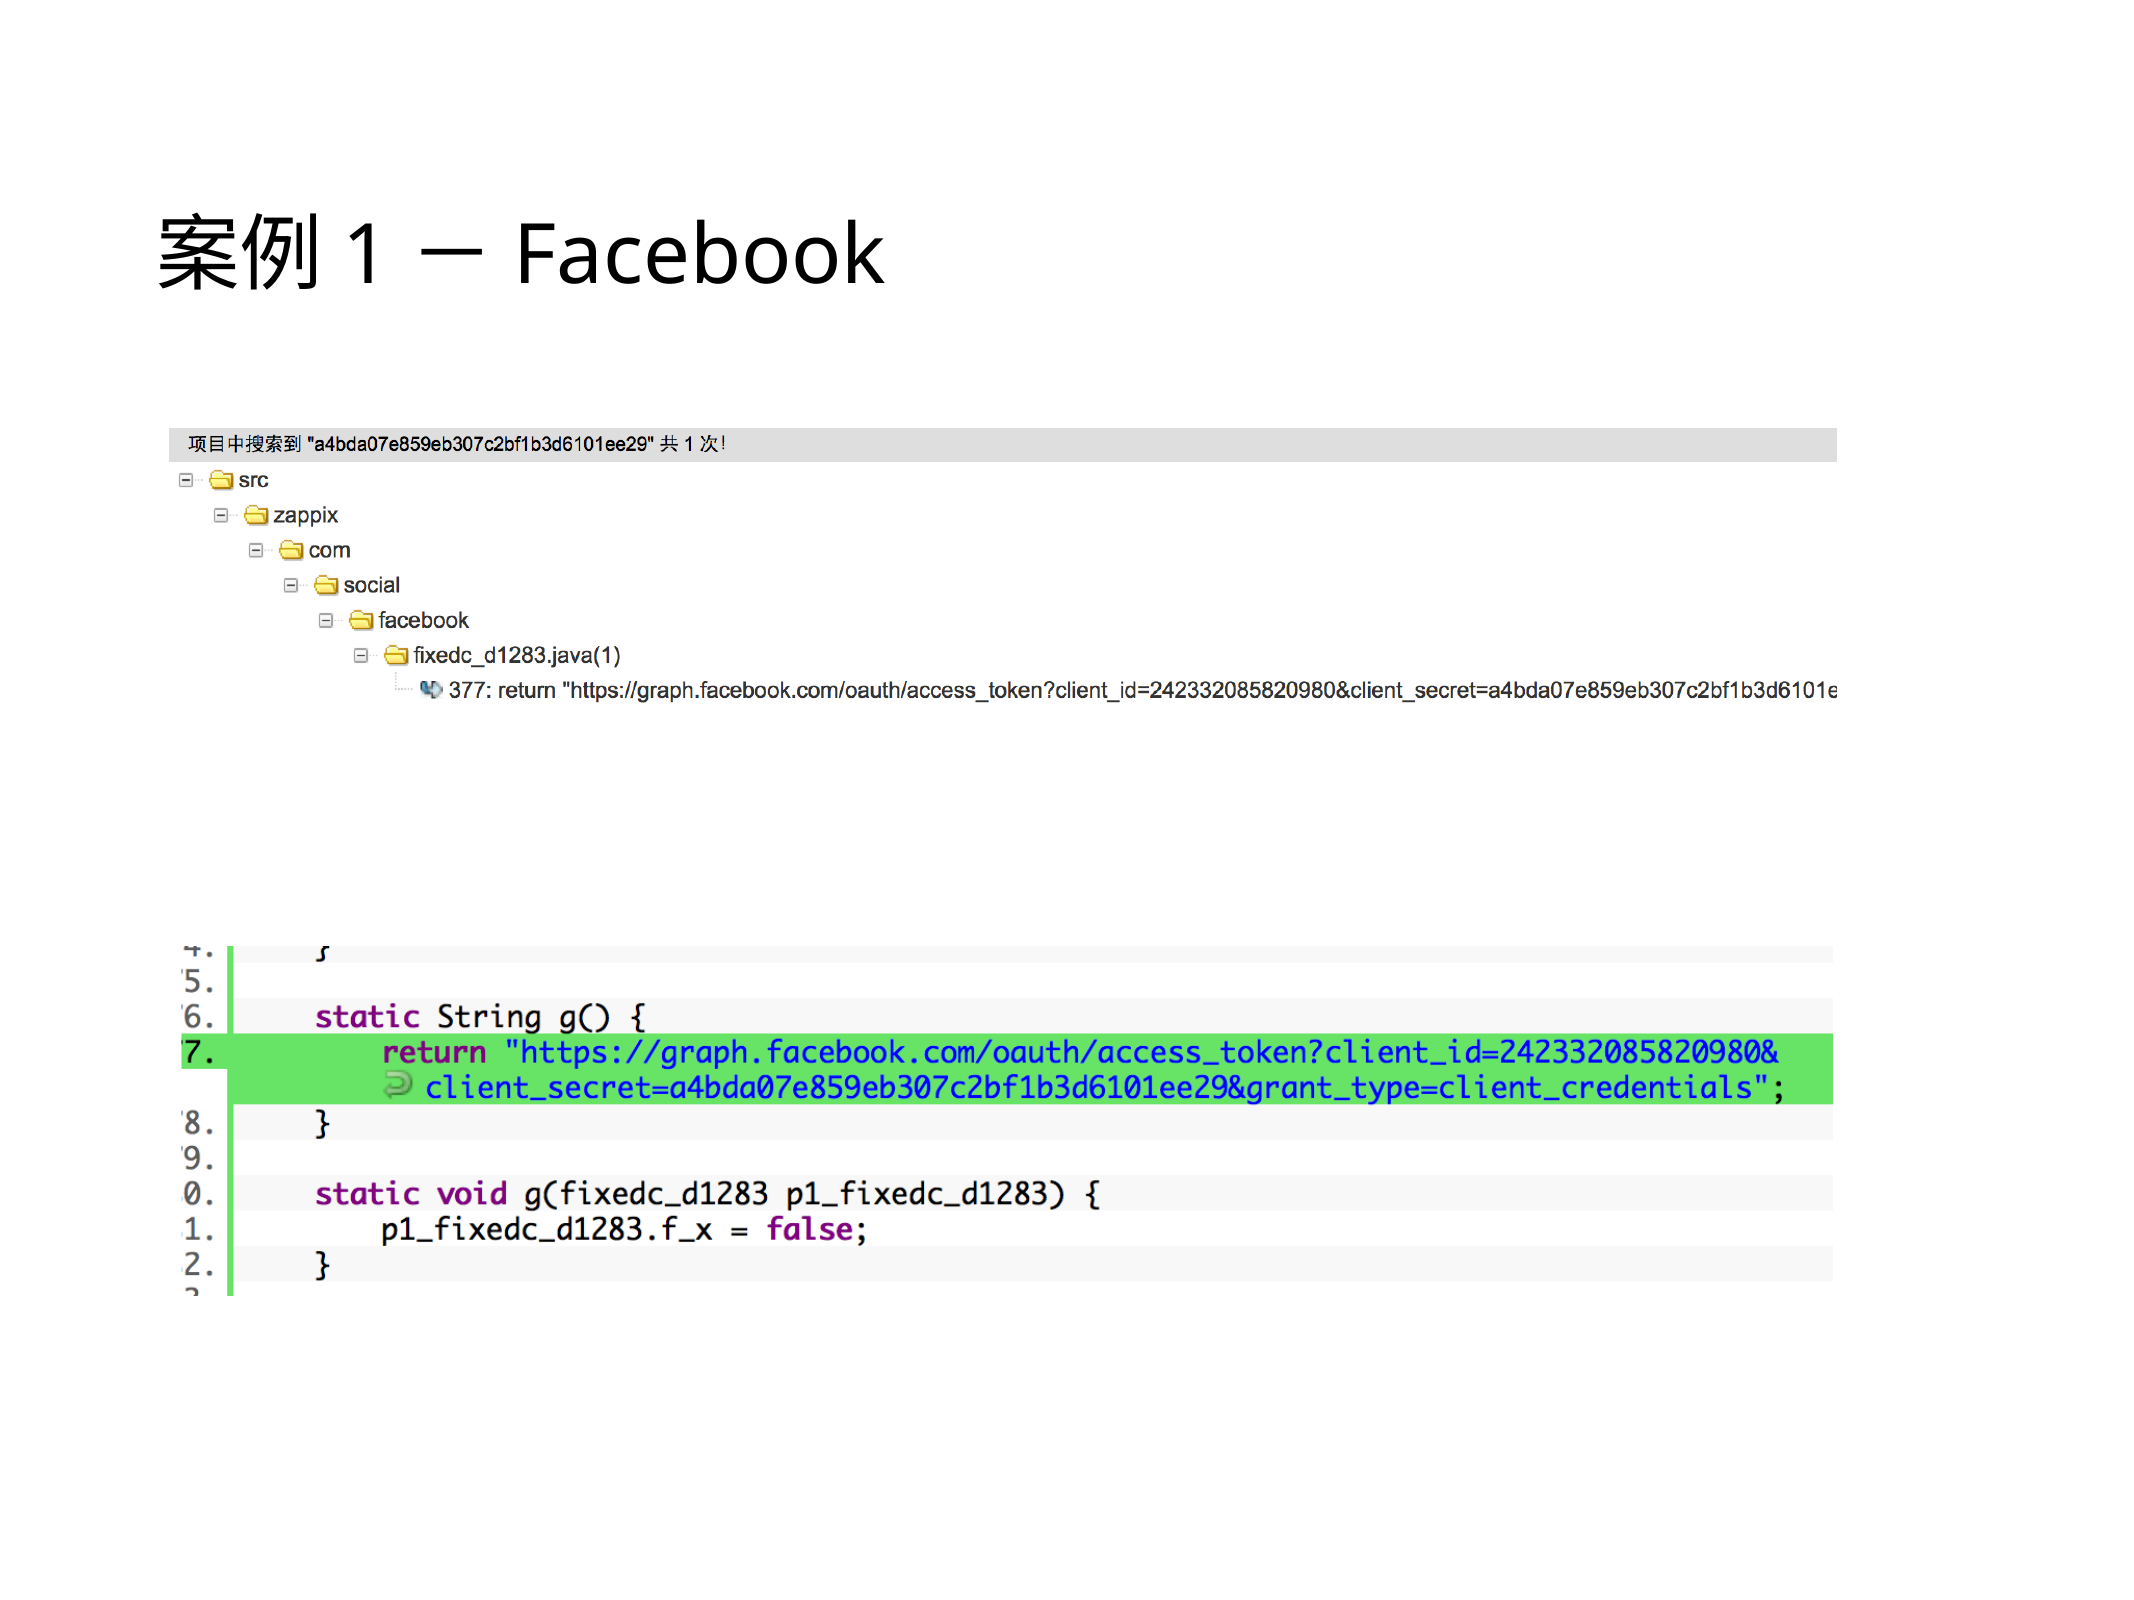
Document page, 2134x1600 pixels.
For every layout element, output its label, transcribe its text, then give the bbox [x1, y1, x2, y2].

picture [168, 946, 1833, 1296]
title 案例1－Facebook [155, 72, 1978, 428]
picture [164, 428, 1838, 930]
